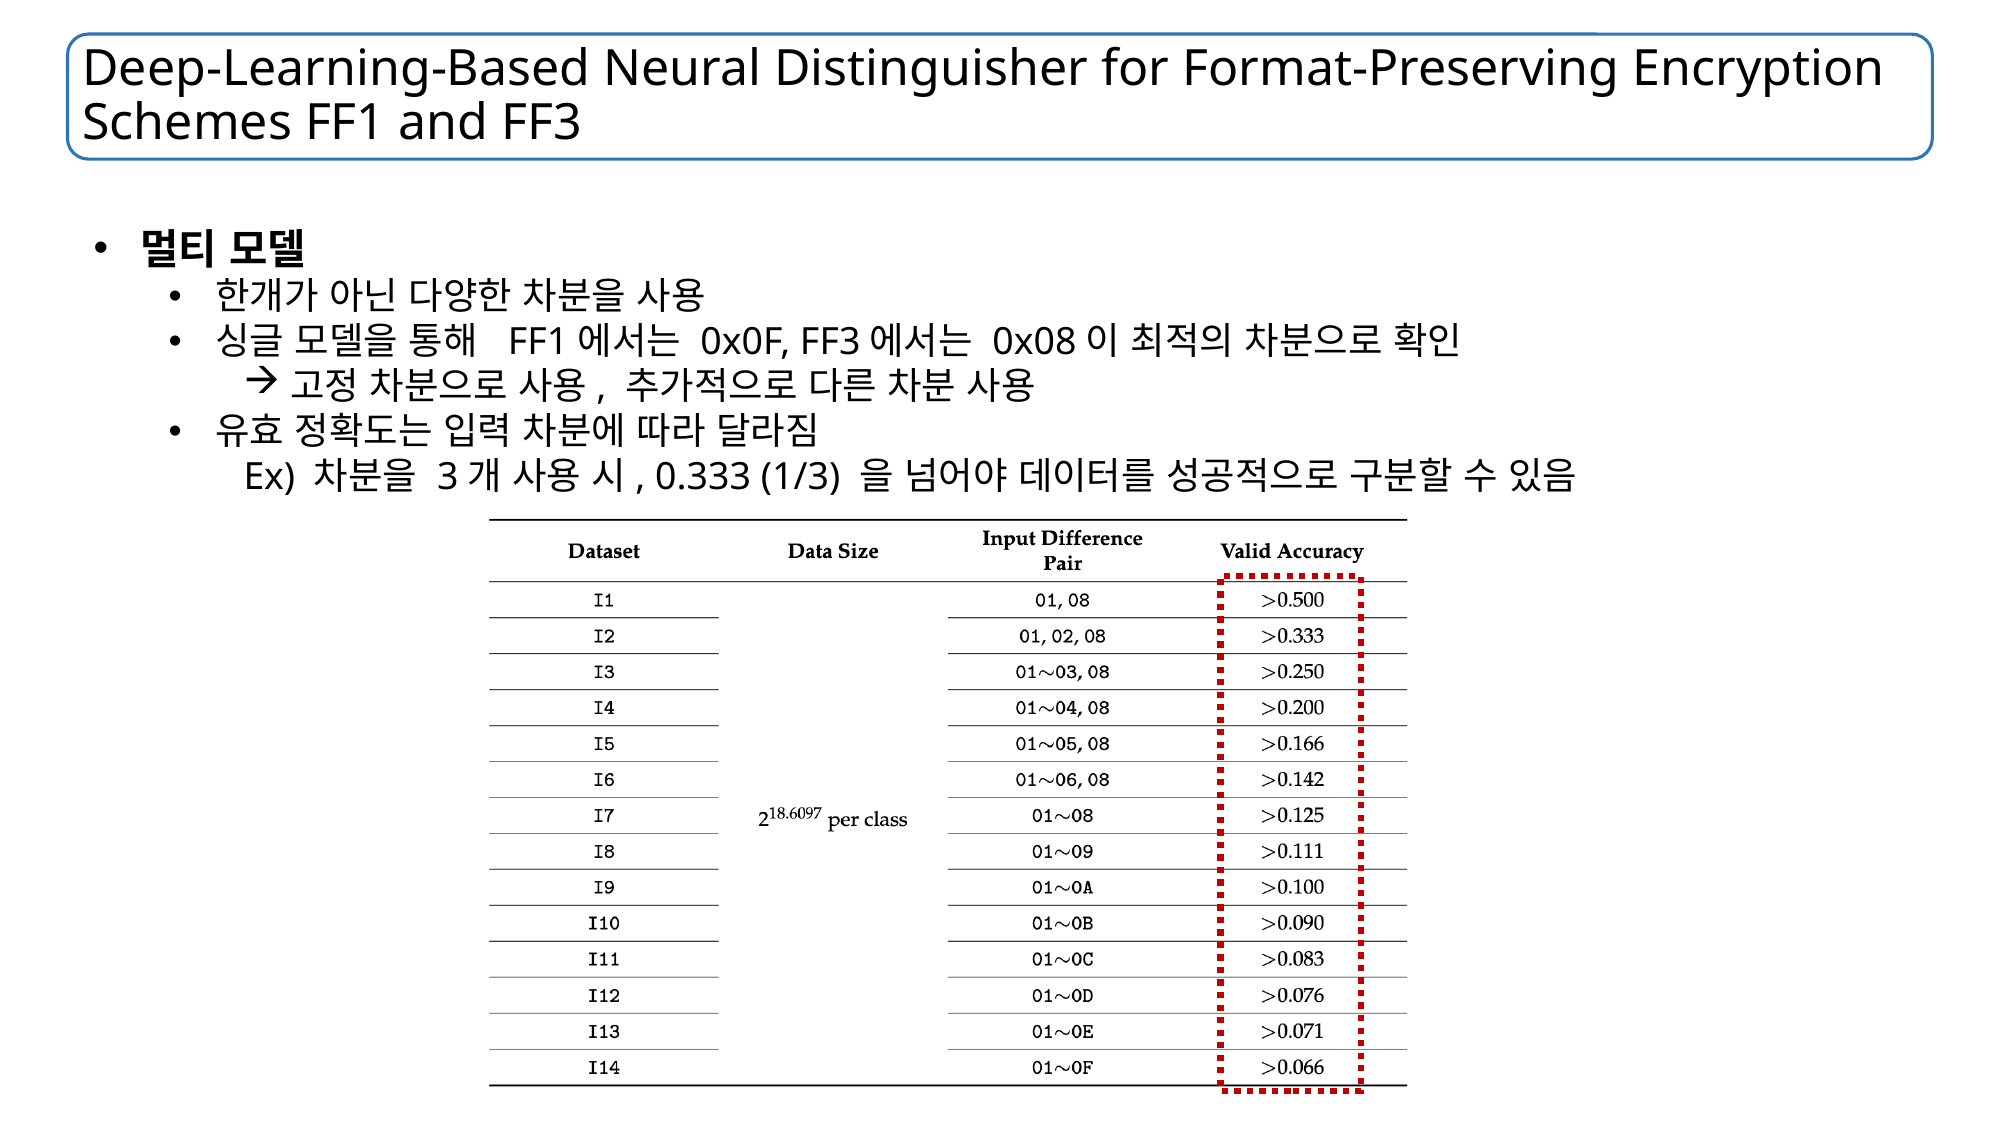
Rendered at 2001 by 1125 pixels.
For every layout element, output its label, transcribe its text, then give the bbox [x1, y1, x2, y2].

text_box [474, 510, 1414, 1091]
text_box 멀티 모델 한개가 아닌 다양한 차분을 사용 싱글 모델을 통해 FF1에서는 0x0F, FF3에서는 0x08이 최적의 차분으로 확인 고정 차분으로 사용, 추가적으로 다른 차분 사용 유효 정확도는 입력 차분에 따라 달라짐 Ex) 차분을 3개 사용 시, 0.333 (1/3) 을 넘어야 데이터를 성공적으로 구분할 수 있음 [78, 190, 1933, 505]
title Deep-Learning-Based Neural Distinguisher for Format-Preserving Encryption Schemes FF1 and FF3 [67, 34, 1933, 160]
